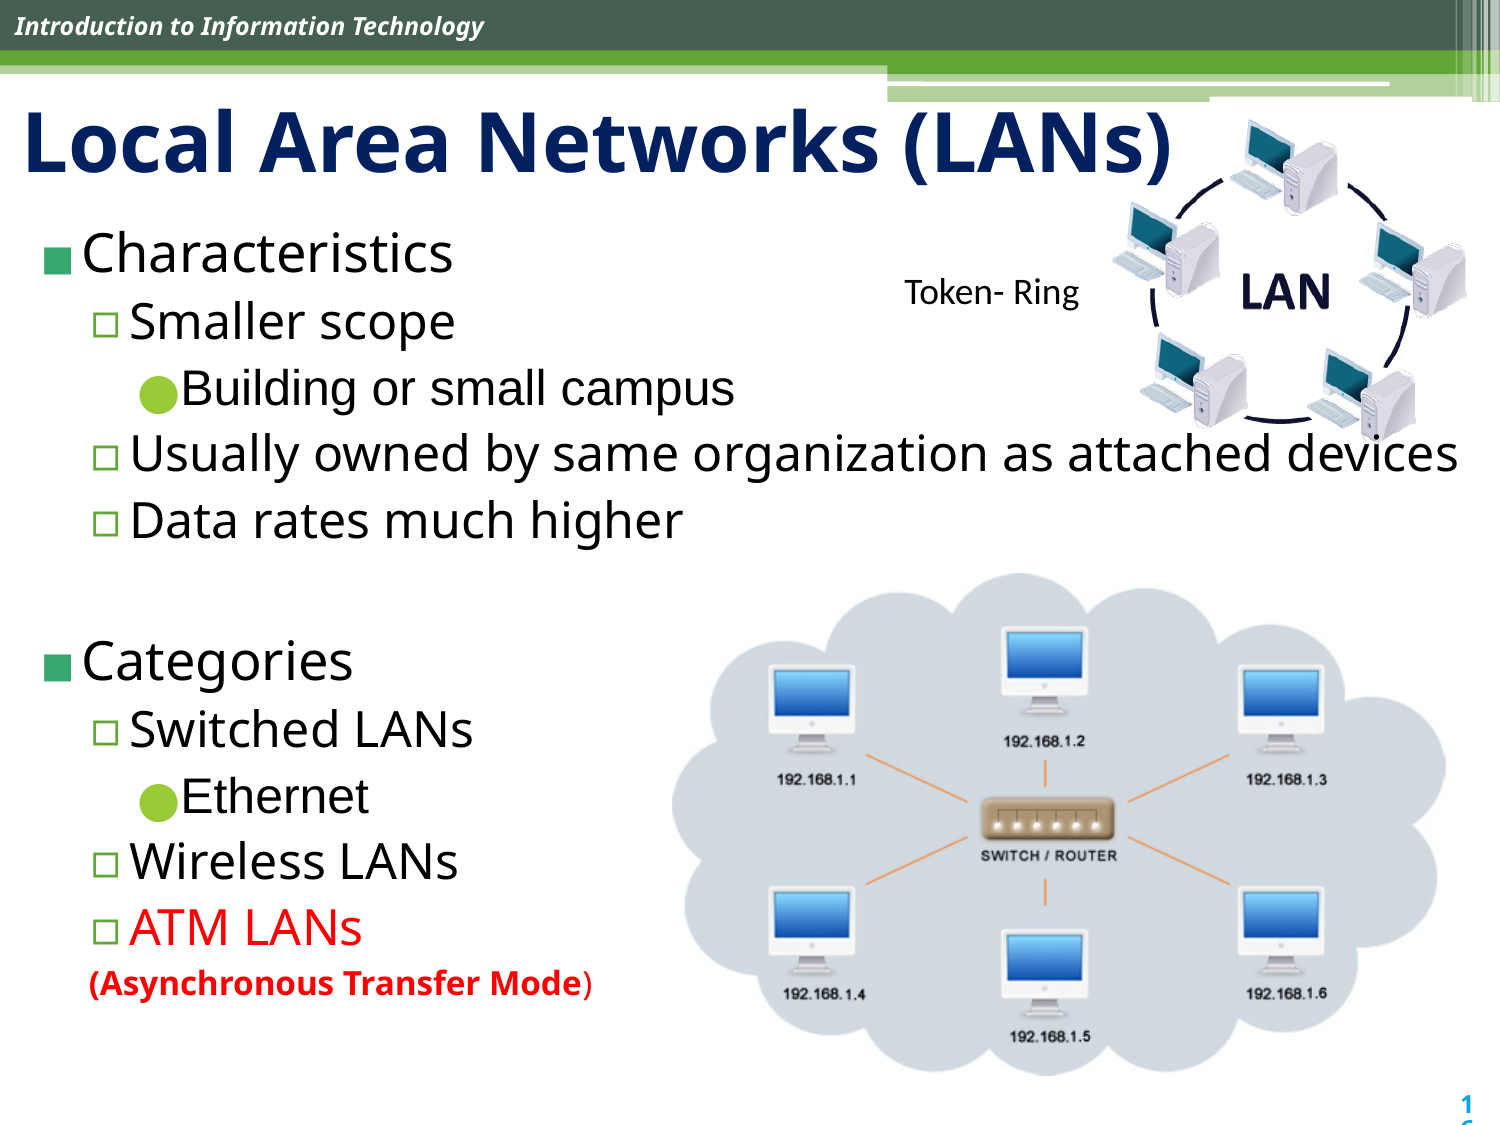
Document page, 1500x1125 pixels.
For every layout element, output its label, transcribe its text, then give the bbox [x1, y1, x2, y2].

title Local Area Networks (LANs) [6, 77, 1485, 201]
text_box Token- Ring [889, 259, 1097, 320]
list Characteristics Smaller scope Building or small campus Usually owned by same organization as attached devices Data rates much higher Categories Switched LANs Ethernet Wireless LANs ATM LANs (Asynchronous Transfer Mode) [6, 210, 1485, 1103]
picture [1103, 112, 1479, 449]
picture [672, 573, 1446, 1076]
